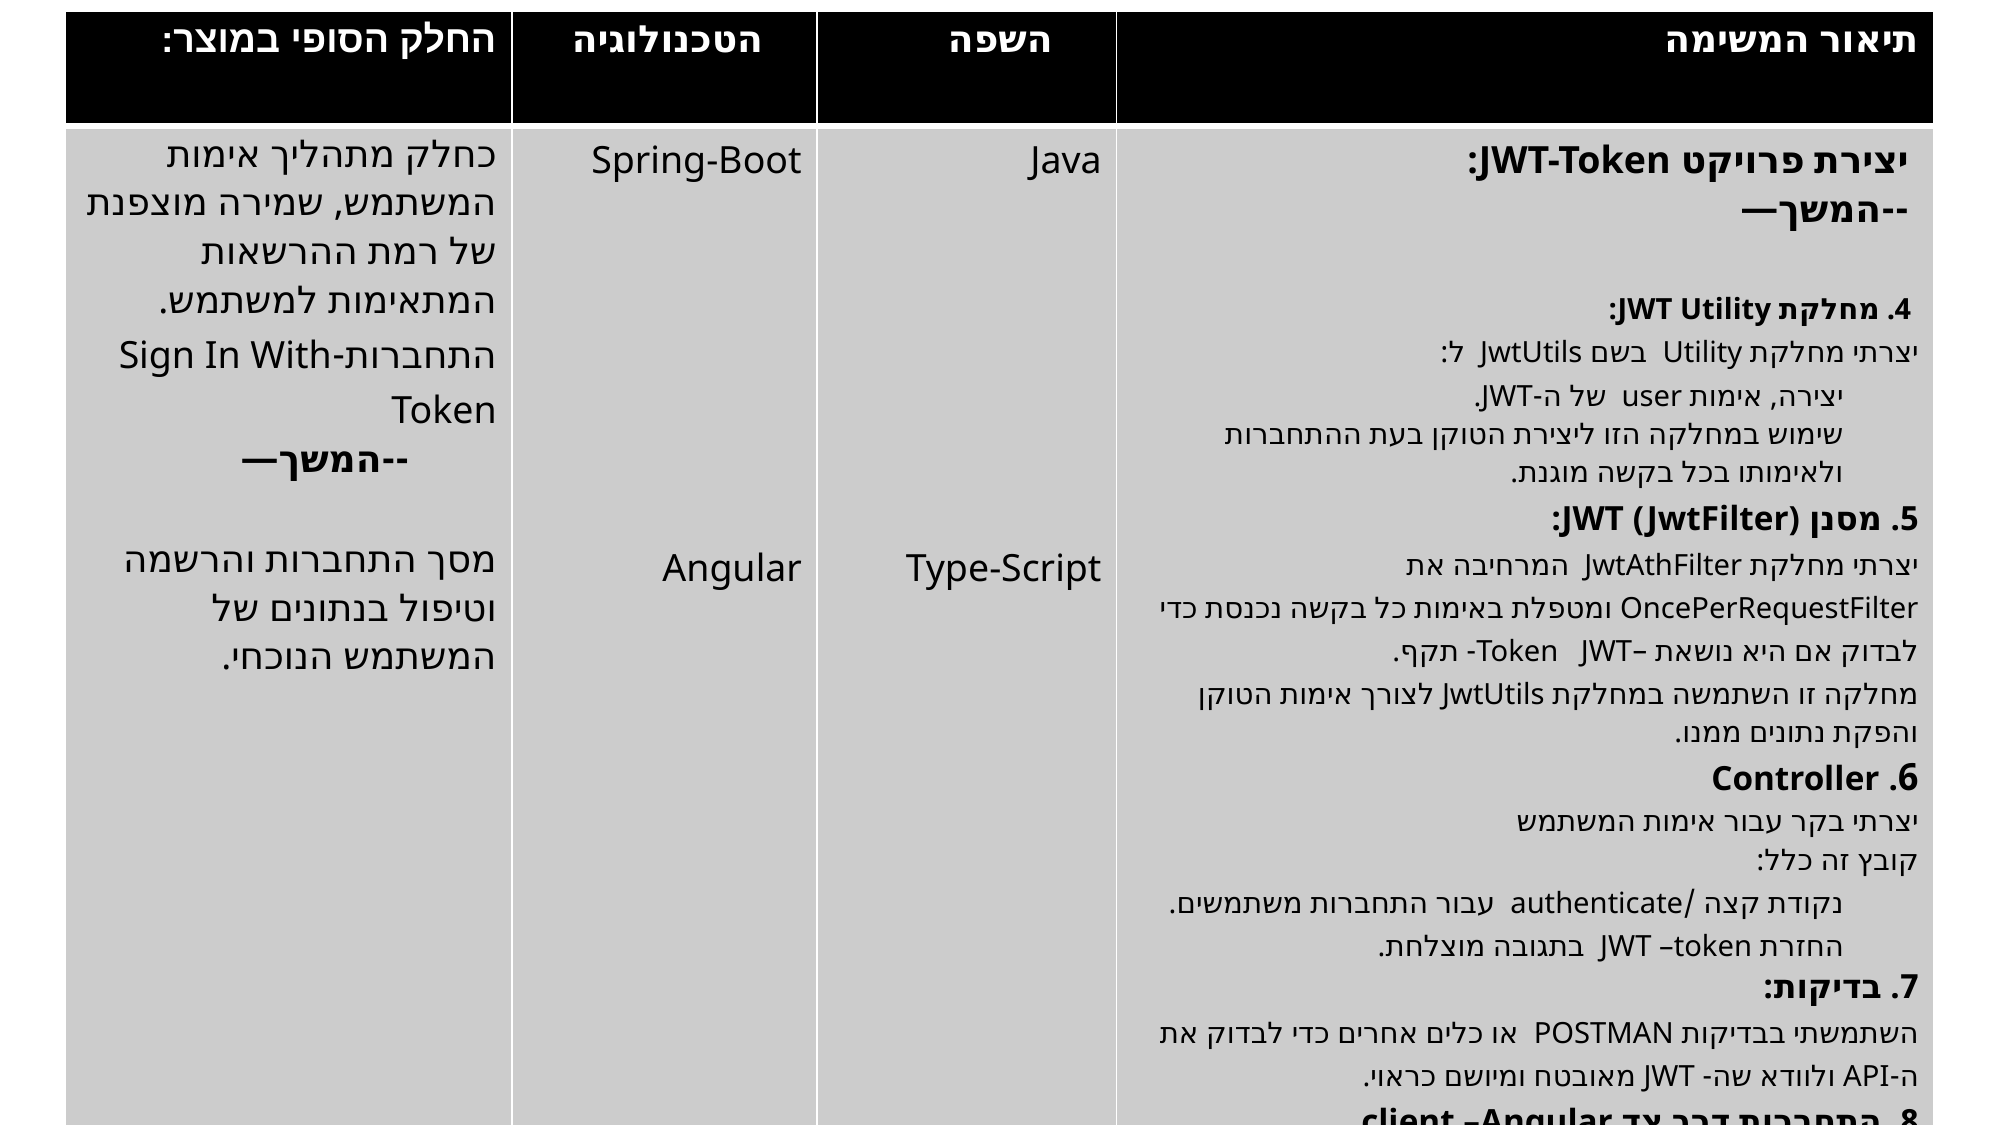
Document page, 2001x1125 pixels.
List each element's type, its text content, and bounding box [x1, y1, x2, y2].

table_header השפה [818, 12, 1116, 123]
table_cell כחלק מתהליך אימות המשתמש, שמירה מוצפנת של רמת ההרשאות המתאימות למשתמש. התחברות-Sign In With Token --המשך— מסך התחברות והרשמה וטיפול בנתונים של המשתמש הנוכחי. [66, 129, 511, 1125]
table_header החלק הסופי במוצר: [66, 12, 511, 123]
table_header תיאור המשימה [1117, 12, 1933, 123]
table_cell יצירת פרויקט JWT-Token: --המשך— 4. מחלקת JWT Utility: יצרתי מחלקת Utility בשם JwtUtils ל: יצירה, אימות user של ה-JWT. שימוש במחלקה הזו ליצירת הטוקן בעת ההתחברות ולאימותו בכל בקשה מוגנת. 5. מסנן JWT (JwtFilter): יצרתי מחלקת JwtAthFilter המרחיבה את OncePerRequestFilter ומטפלת באימות כל בקשה נכנסת כדי לבדוק אם היא נושאת –Token JWT- תקף. מחלקה זו השתמשה במחלקת JwtUtils לצורך אימות הטוקן והפקת נתונים ממנו. 6. Controller יצרתי בקר עבור אימות המשתמש קובץ זה כלל: נקודת קצה /authenticate עבור התחברות משתמשים. החזרת JWT –token בתגובה מוצלחת. 7. בדיקות: השתמשתי בבדיקות POSTMAN או כלים אחרים כדי לבדוק את ה-API ולוודא שה- JWT מאובטח ומיושם כראוי. 8. התחברות דרך צד client –Angular יצירת סרביס באנגולר ושימוש בקיראות שרת לuser-service [1117, 129, 1933, 1125]
table_cell Java Type-Script [818, 129, 1116, 1125]
table_header הטכנולוגיה [513, 12, 816, 123]
table_cell Spring-Boot Angular [513, 129, 816, 1125]
